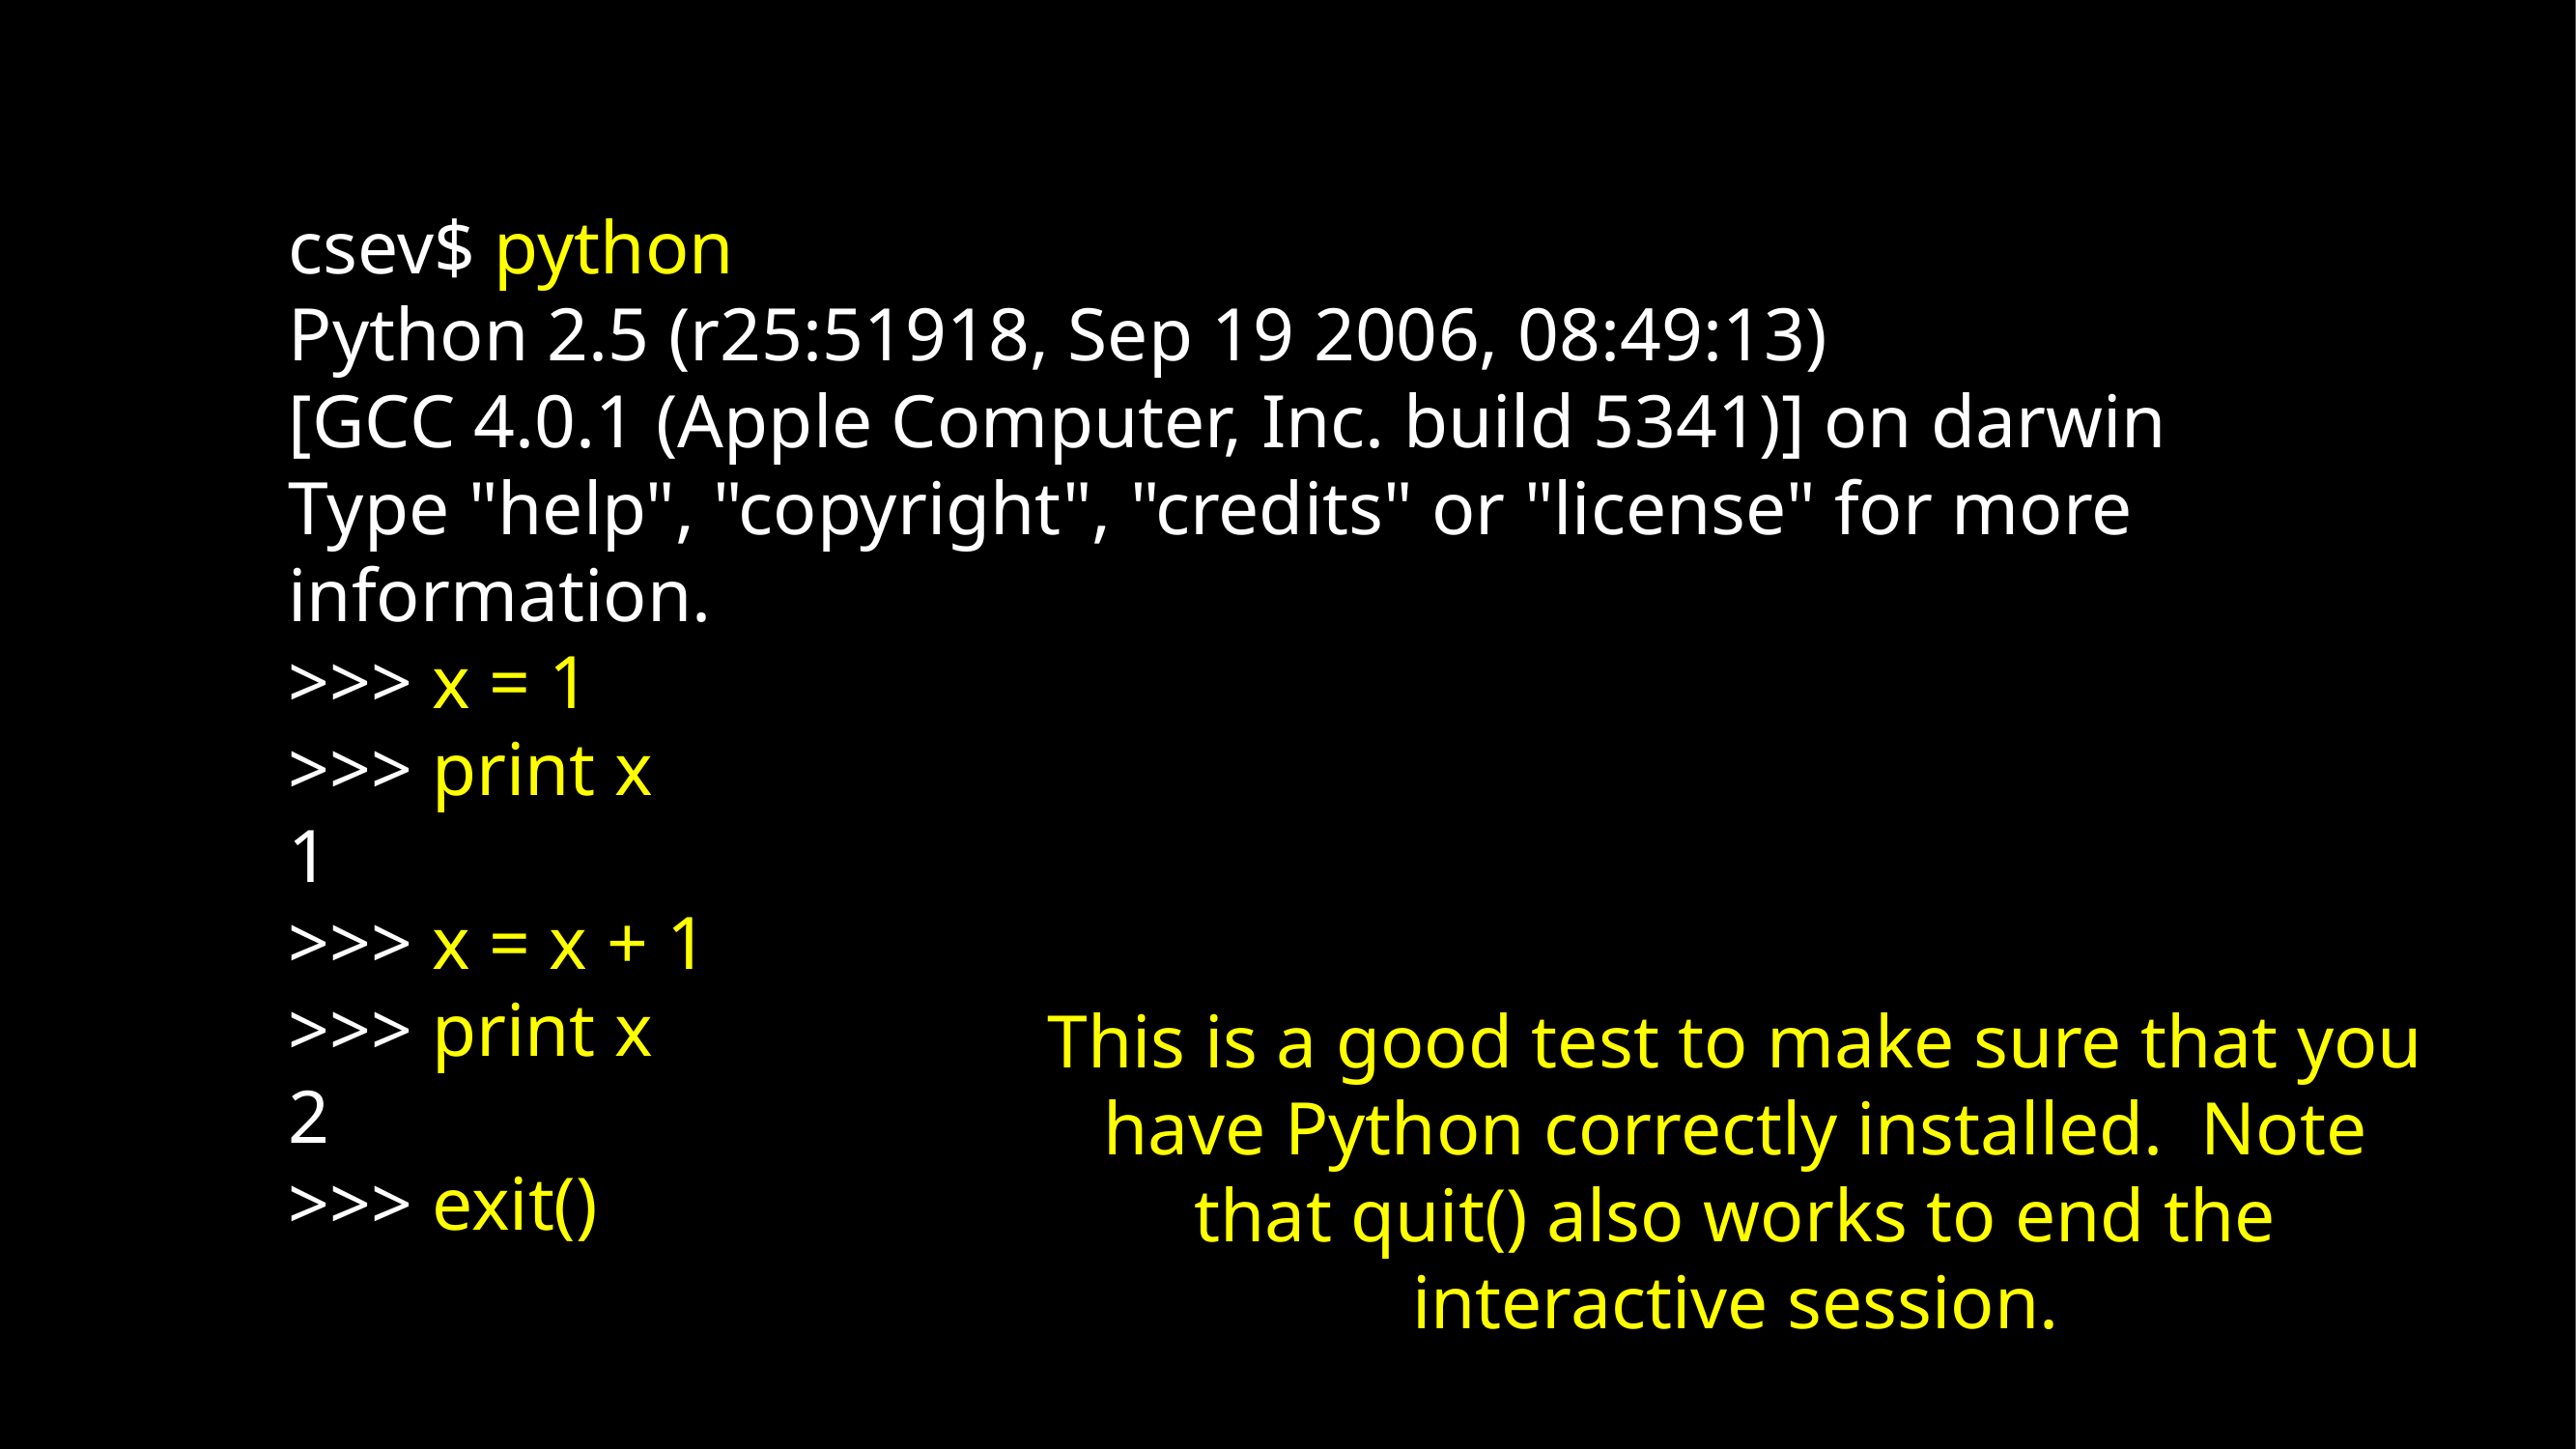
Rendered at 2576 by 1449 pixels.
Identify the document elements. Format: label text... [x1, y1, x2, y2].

text_box csev$ python Python 2.5 (r25:51918, Sep 19 2006, 08:49:13) [GCC 4.0.1 (Apple Computer, Inc. build 5341)] on darwin Type "help", "copyright", "credits" or "license" for more information. >>> x = 1 >>> print x 1 >>> x = x + 1 >>> print x 2 >>> exit() [288, 241, 2290, 1207]
text_box This is a good test to make sure that you have Python correctly installed. Note that quit() also works to end the interactive session. [1032, 1037, 2439, 1301]
